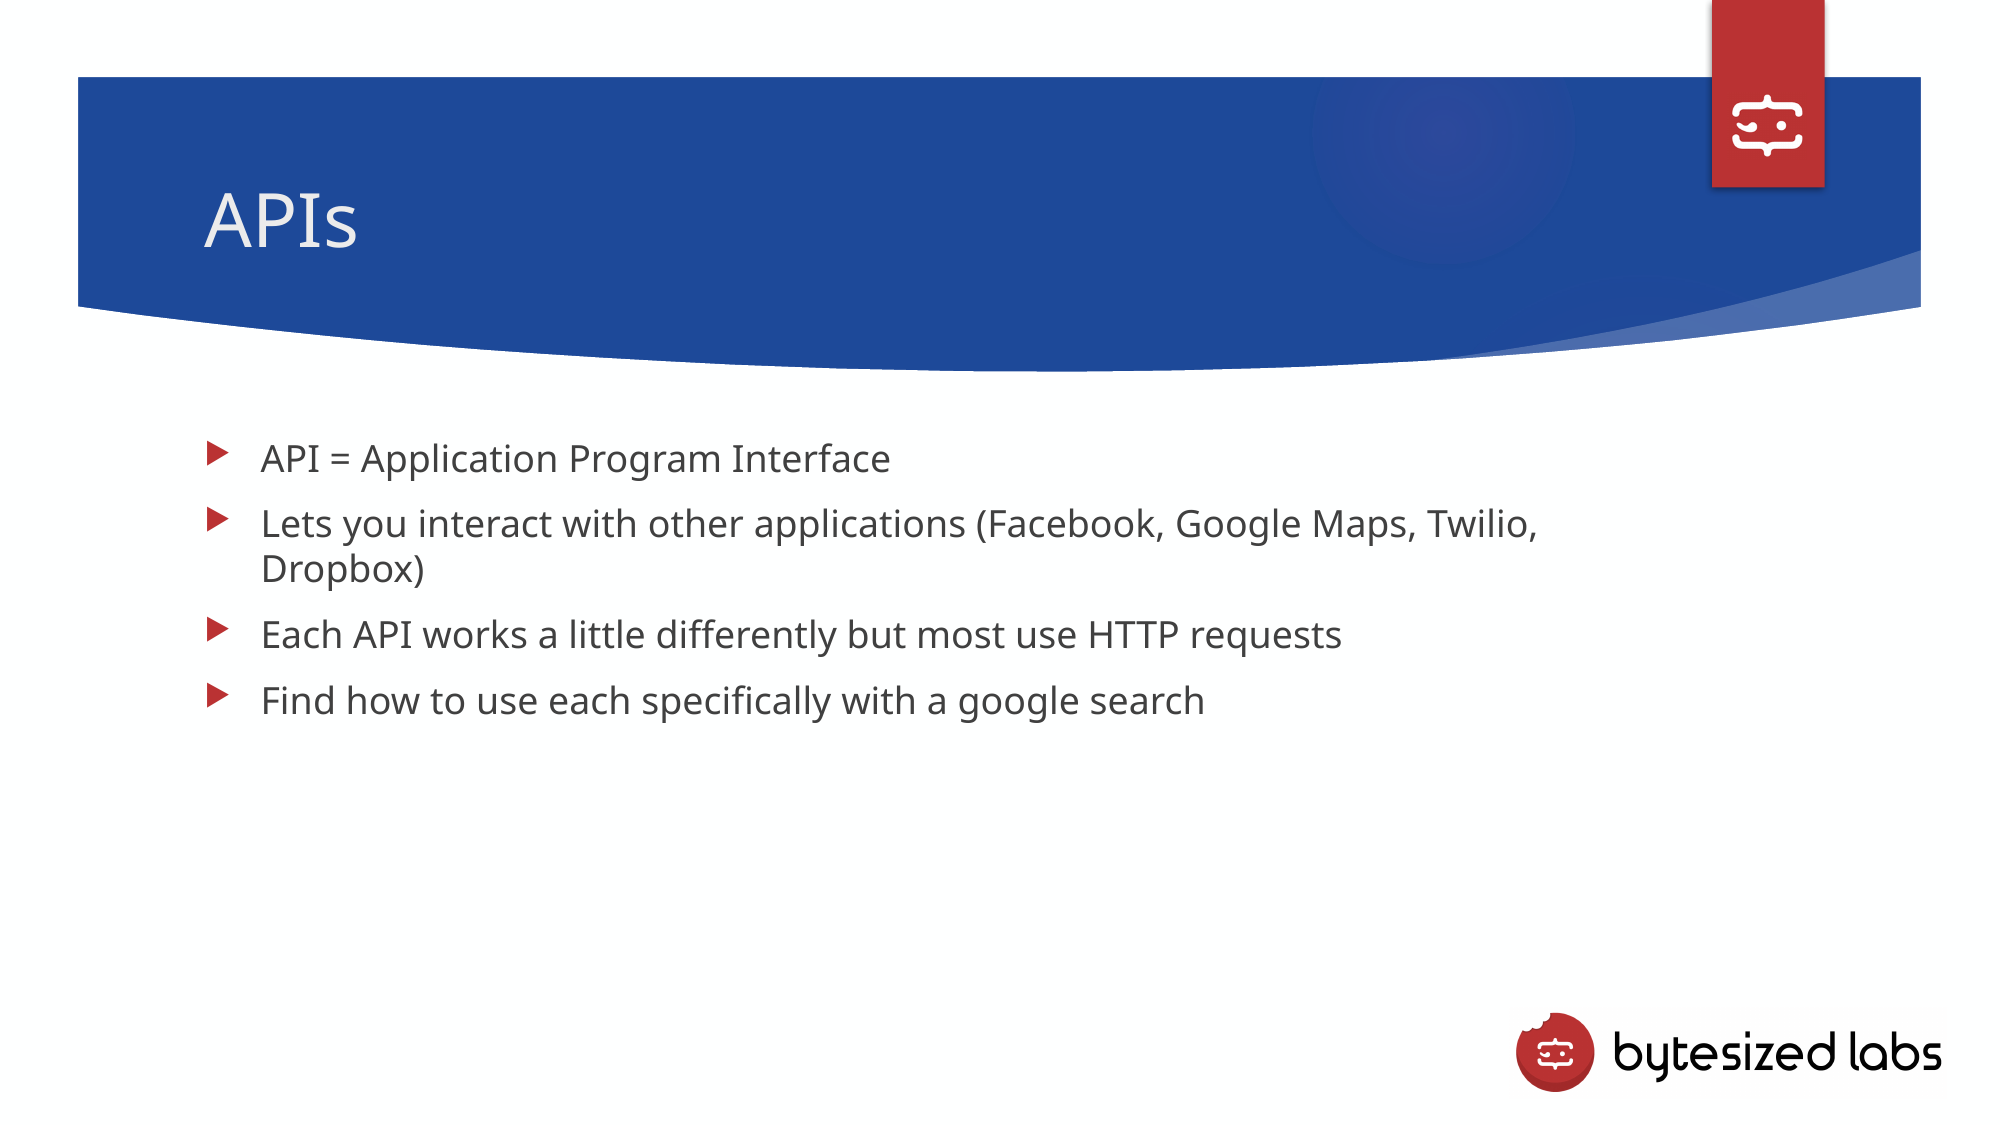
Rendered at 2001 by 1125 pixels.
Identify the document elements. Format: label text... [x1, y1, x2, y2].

picture [1727, 92, 1807, 160]
list API = Application Program Interface Lets you interact with other applications (Facebook, Google Maps, Twilio, Dropbox) Each API works a little differently but most use HTTP requests Find how to use each specifically with a google search [189, 427, 1638, 988]
picture [1509, 1007, 1947, 1099]
title APIs [189, 159, 1627, 276]
